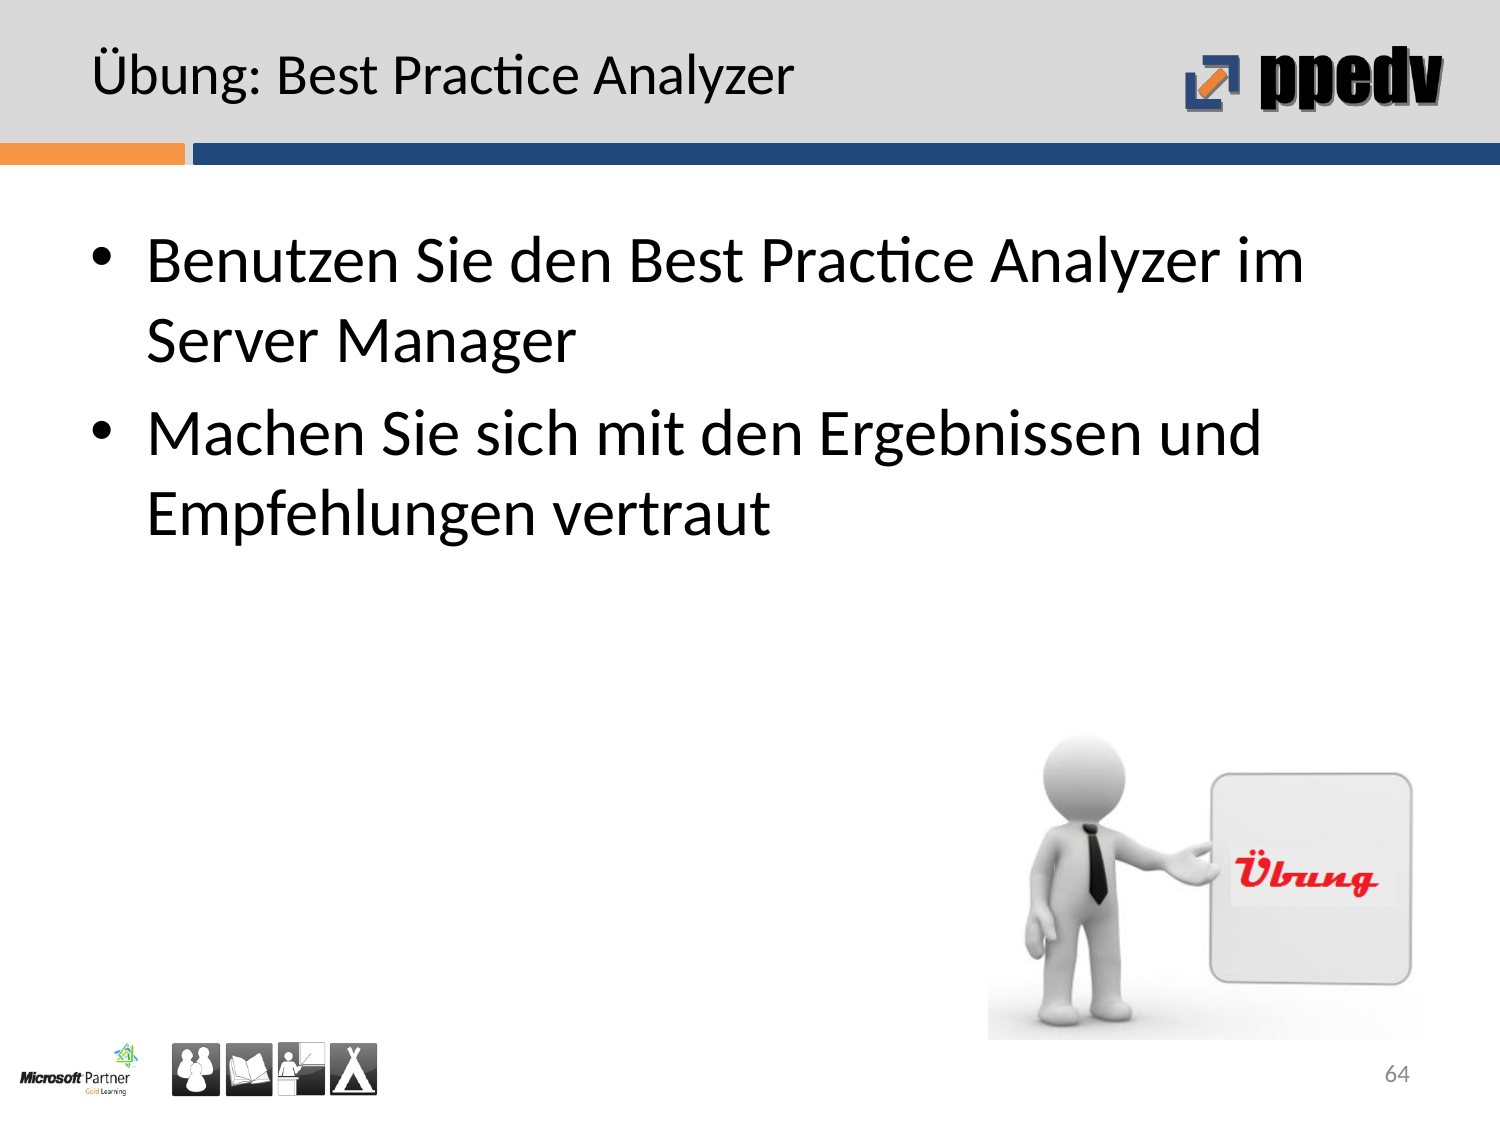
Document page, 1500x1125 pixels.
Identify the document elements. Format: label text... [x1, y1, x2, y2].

list Benutzen Sie den Best Practice Analyzer im Server Manager Machen Sie sich mit den Ergebnissen und Empfehlungen vertraut [75, 208, 1425, 1005]
picture [1175, 40, 1465, 123]
slide_number 64 [1074, 1047, 1425, 1103]
title Übung: Best Practice Analyzer [76, 5, 1140, 138]
picture [987, 714, 1426, 1040]
picture [5, 1023, 396, 1118]
